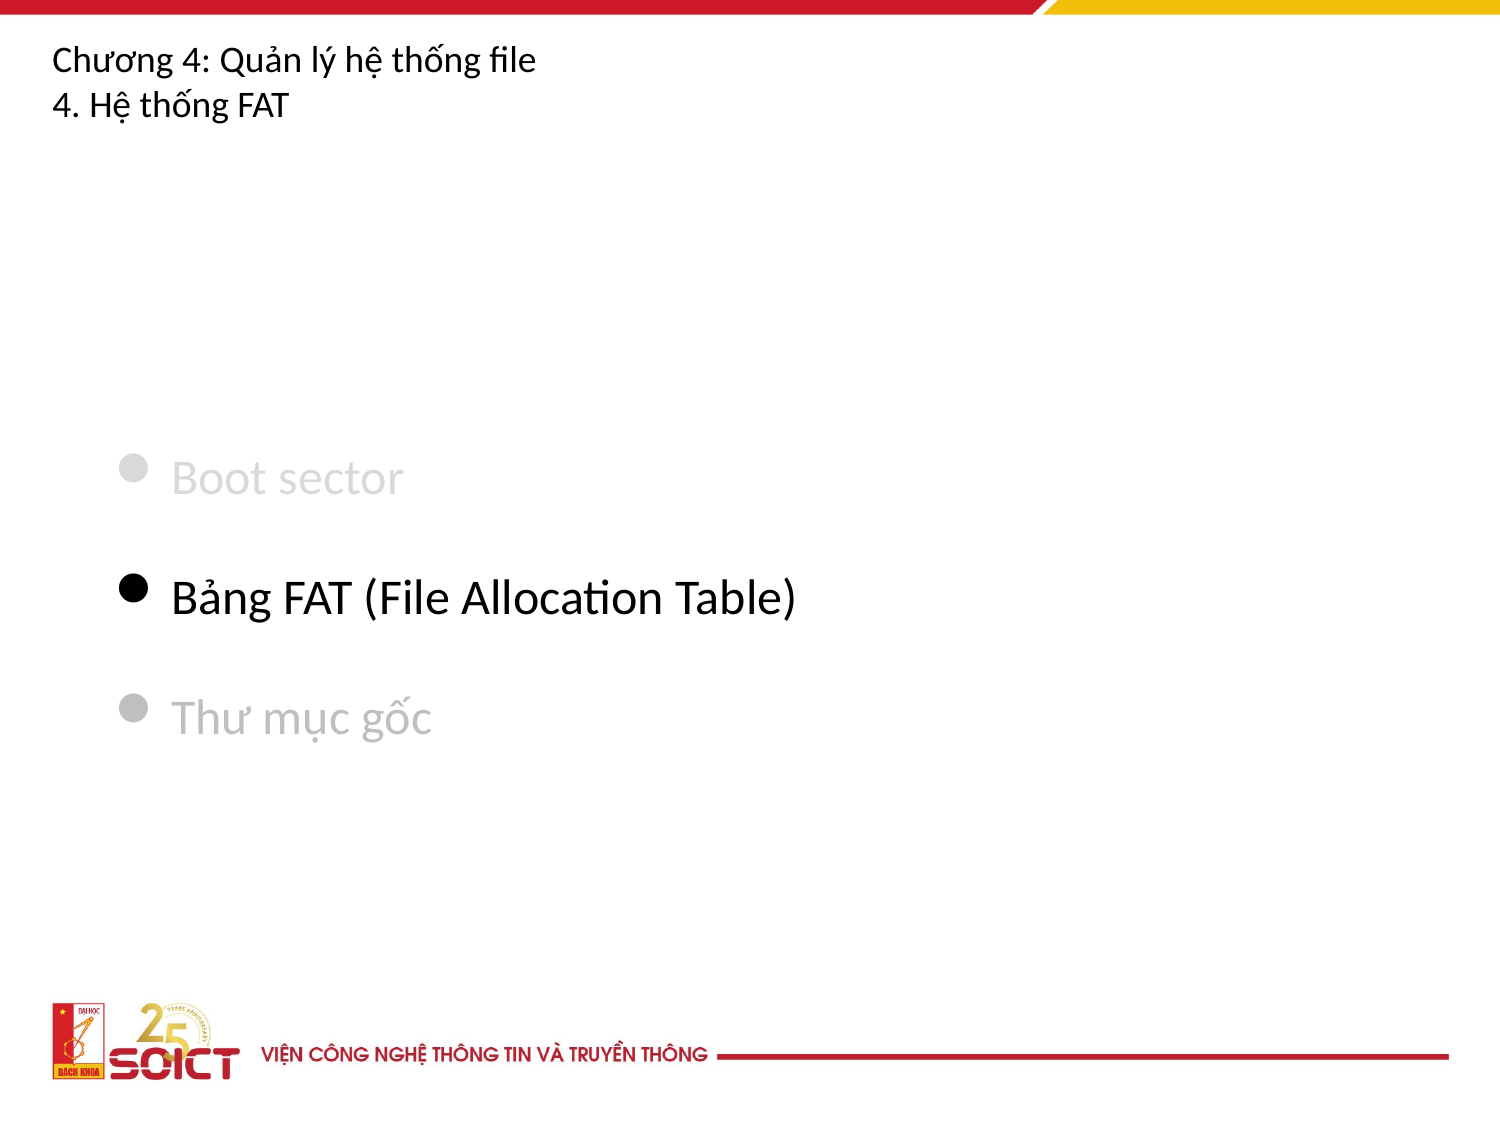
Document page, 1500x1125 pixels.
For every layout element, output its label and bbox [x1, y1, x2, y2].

picture [0, 0, 1500, 1125]
text_box [37, 27, 1472, 133]
text_box [99, 437, 1100, 753]
